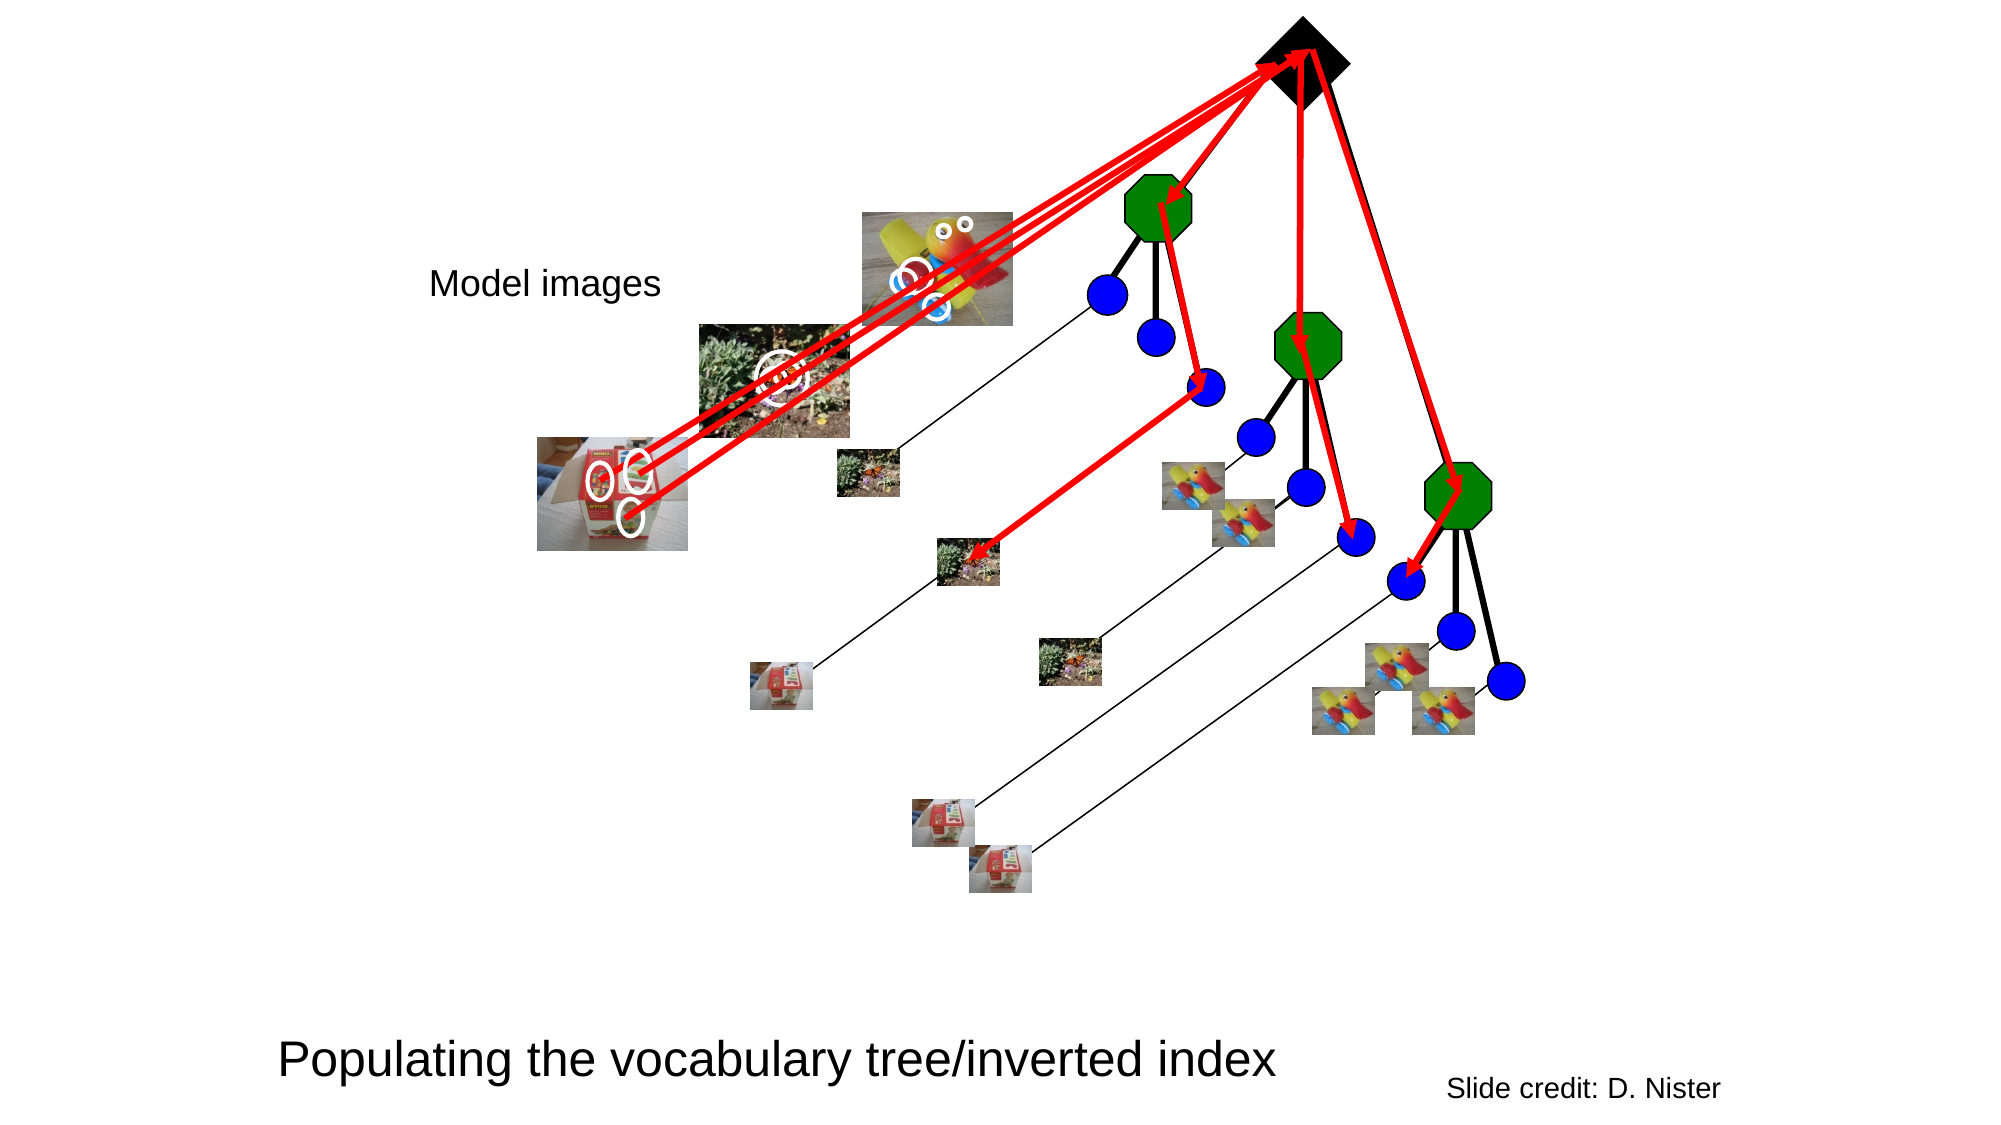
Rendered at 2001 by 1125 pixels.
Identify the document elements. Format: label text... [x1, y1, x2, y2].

text_box Slide credit: D. Nister [1431, 1061, 1737, 1112]
text_box [1087, 275, 1128, 316]
text_box [1489, 662, 1525, 700]
text_box [1237, 418, 1276, 457]
text_box [1349, 518, 1375, 557]
text_box [1312, 49, 1462, 496]
text_box [1165, 82, 1262, 206]
text_box [1300, 312, 1342, 380]
text_box [1016, 62, 1276, 224]
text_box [1365, 630, 1454, 691]
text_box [937, 506, 1033, 586]
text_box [837, 299, 1101, 498]
text_box [1275, 312, 1310, 380]
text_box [1039, 488, 1303, 687]
picture [862, 212, 1013, 326]
text_box [1439, 462, 1492, 530]
text_box [1256, 16, 1350, 111]
text_box Model images [414, 251, 677, 312]
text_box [1212, 487, 1301, 548]
text_box [1387, 562, 1426, 599]
text_box [1137, 318, 1176, 357]
text_box [1125, 174, 1192, 242]
text_box [1187, 371, 1198, 387]
text_box [1425, 462, 1456, 523]
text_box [1104, 388, 1201, 487]
text_box [1337, 521, 1349, 536]
text_box [1290, 52, 1299, 60]
text_box [1405, 488, 1460, 578]
text_box [1437, 612, 1476, 650]
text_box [912, 537, 1351, 848]
text_box [1016, 48, 1312, 236]
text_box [749, 549, 976, 710]
text_box [1293, 56, 1306, 354]
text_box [1162, 449, 1251, 510]
text_box [1160, 202, 1206, 391]
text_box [968, 582, 1407, 893]
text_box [1412, 674, 1501, 735]
picture [537, 437, 688, 551]
picture [699, 324, 851, 438]
text_box [1198, 368, 1225, 407]
text_box [1301, 343, 1356, 539]
text_box [1287, 468, 1326, 507]
text_box Populating the vocabulary tree/inverted index [262, 987, 1538, 1125]
